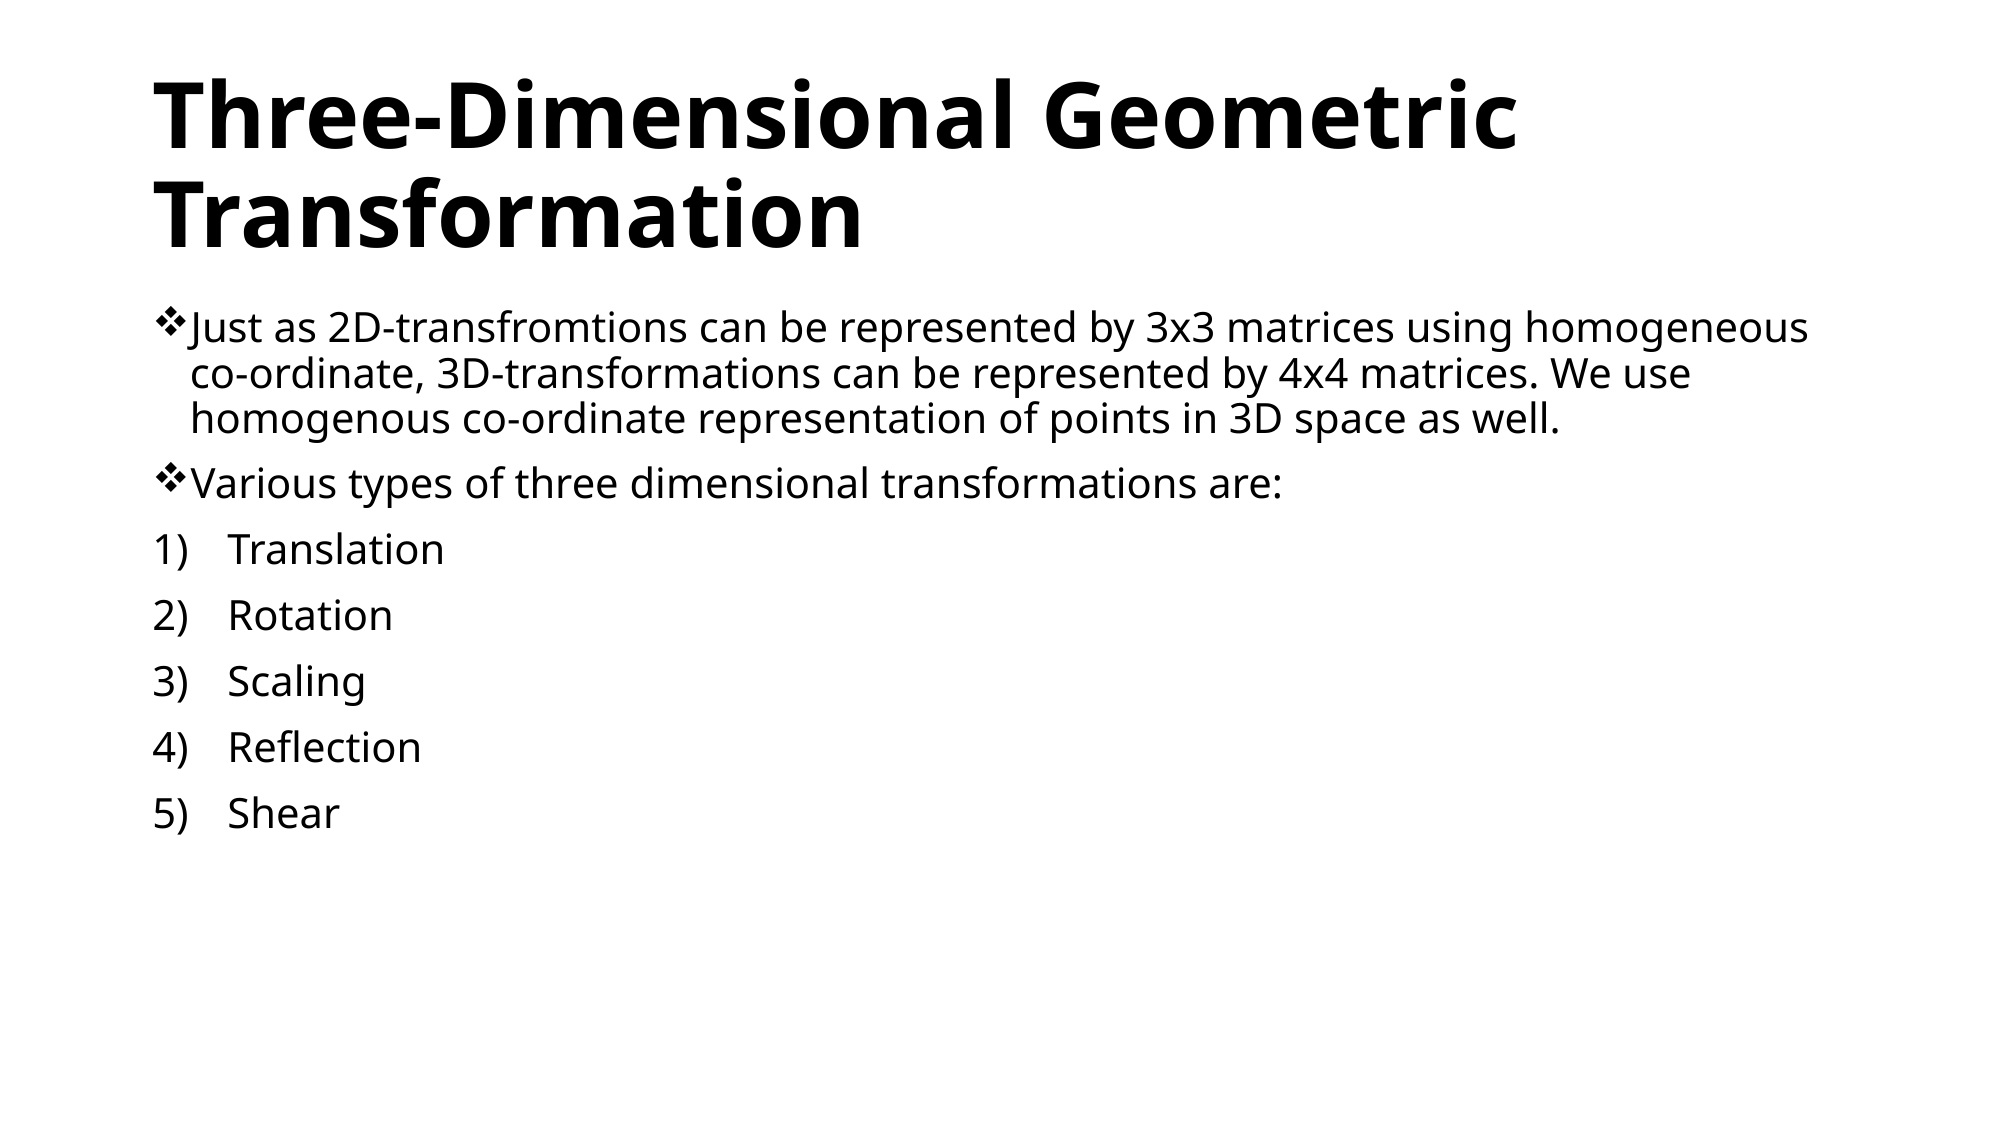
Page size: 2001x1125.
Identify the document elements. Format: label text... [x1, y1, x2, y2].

list Just as 2D-transfromtions can be represented by 3x3 matrices using homogeneous co-ordinate, 3D-transformations can be represented by 4x4 matrices. We use homogenous co-ordinate representation of points in 3D space as well. Various types of three dimensional transformations are: Translation Rotation Scaling Reflection Shear [137, 299, 1863, 1014]
title Three-Dimensional Geometric Transformation [137, 59, 1863, 278]
